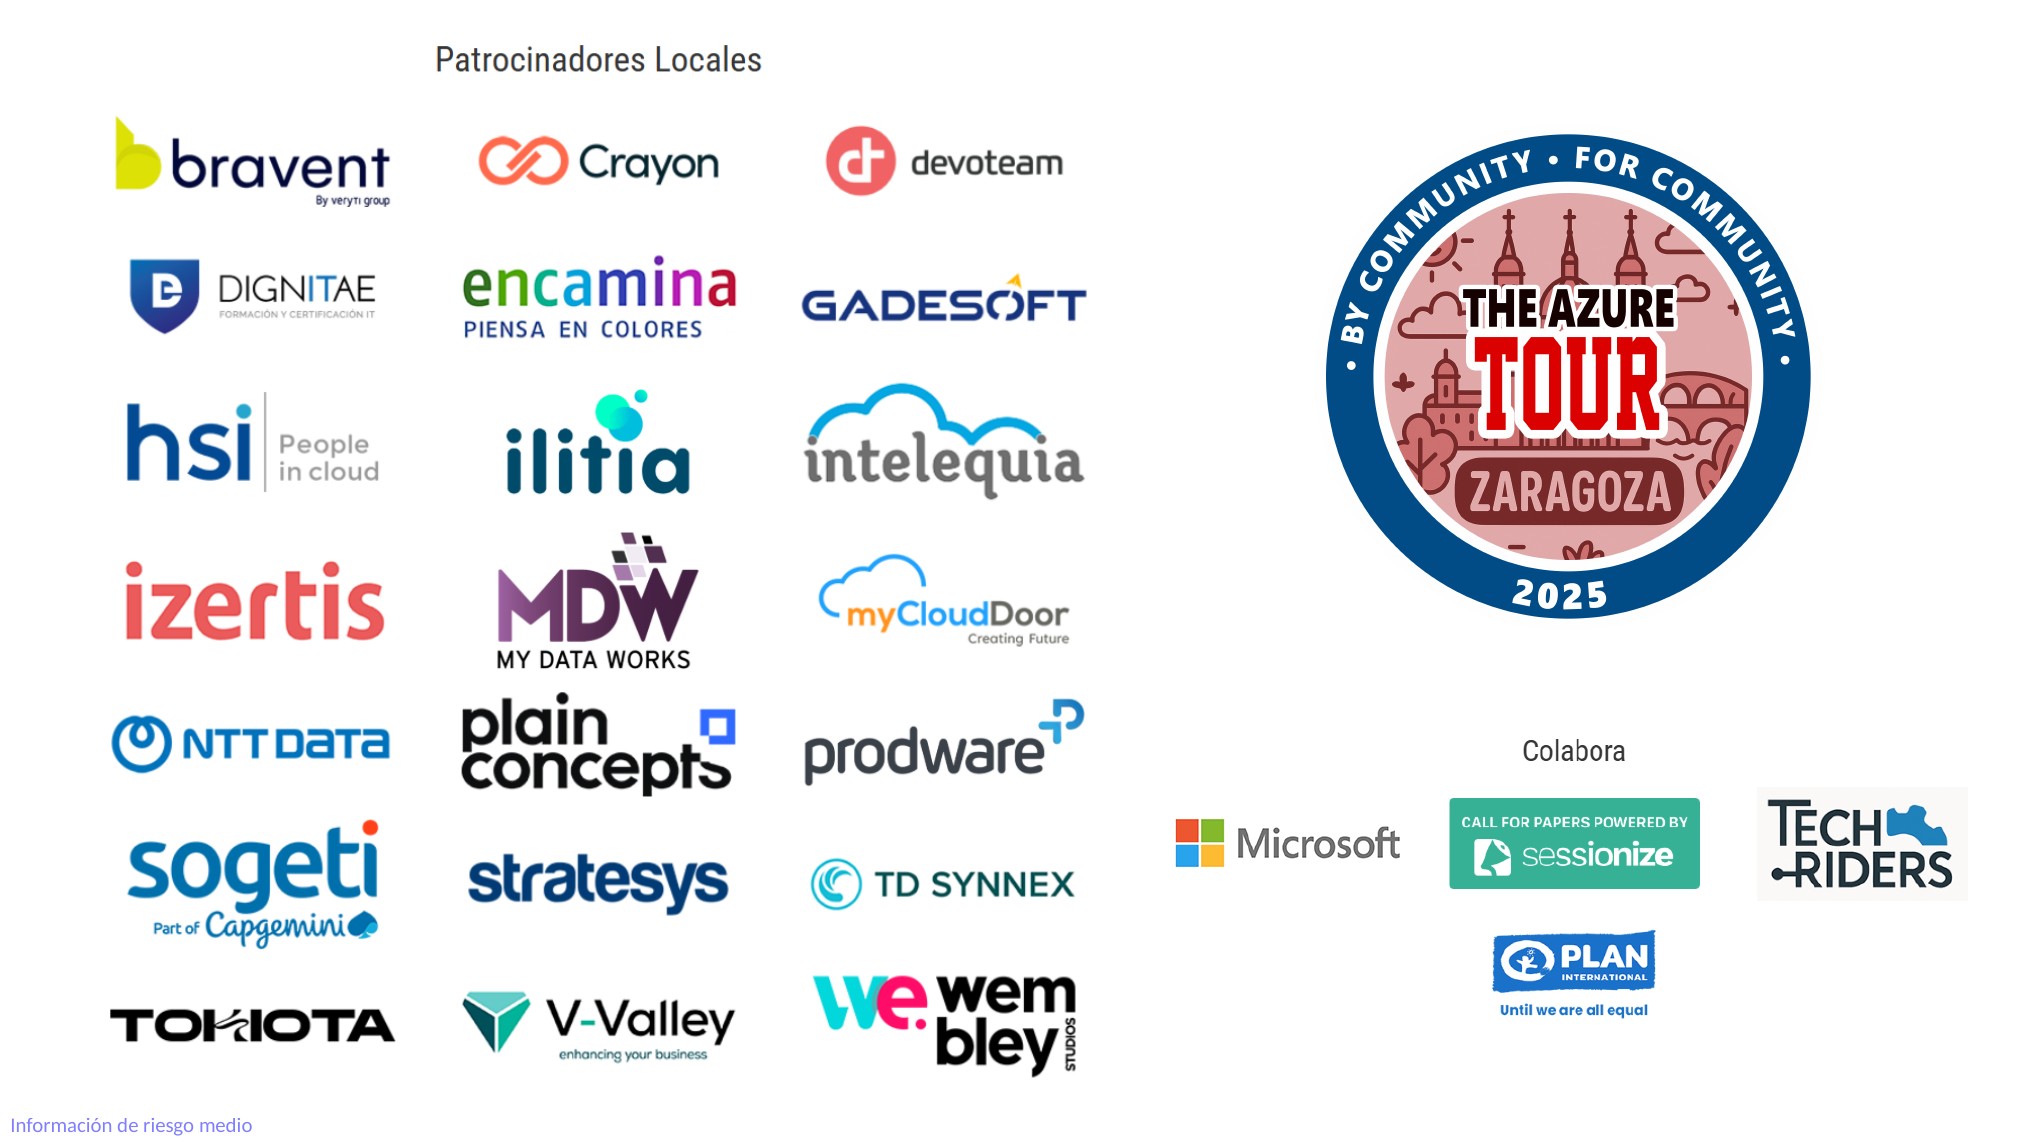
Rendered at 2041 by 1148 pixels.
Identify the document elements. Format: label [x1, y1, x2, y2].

picture [1219, 110, 1917, 649]
picture [82, 33, 1121, 1114]
picture [1157, 710, 1980, 1037]
